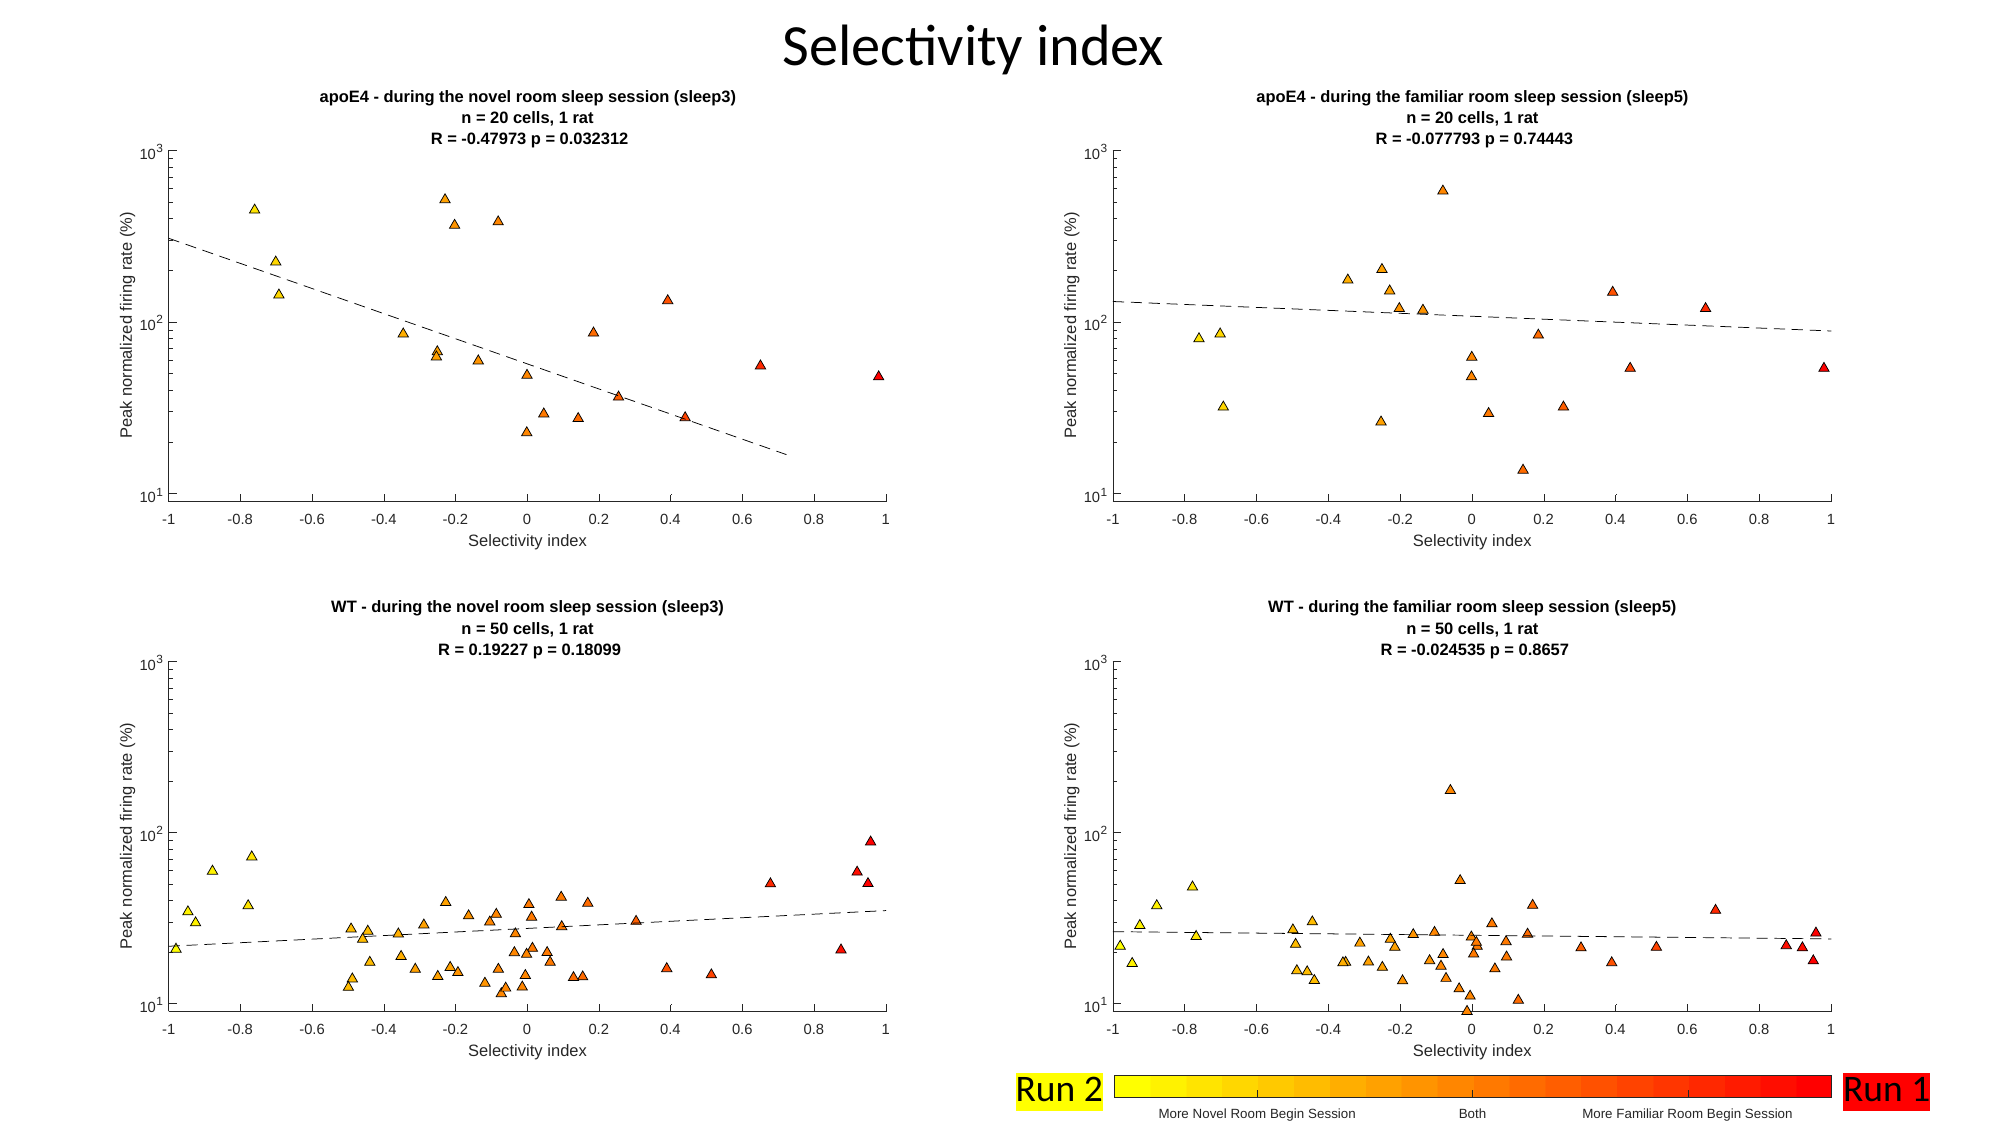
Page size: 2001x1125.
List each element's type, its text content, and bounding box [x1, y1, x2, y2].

text_box Selectivity index [767, 0, 1179, 85]
picture [113, 85, 1839, 1125]
text_box Run 1 [1839, 1056, 1946, 1117]
